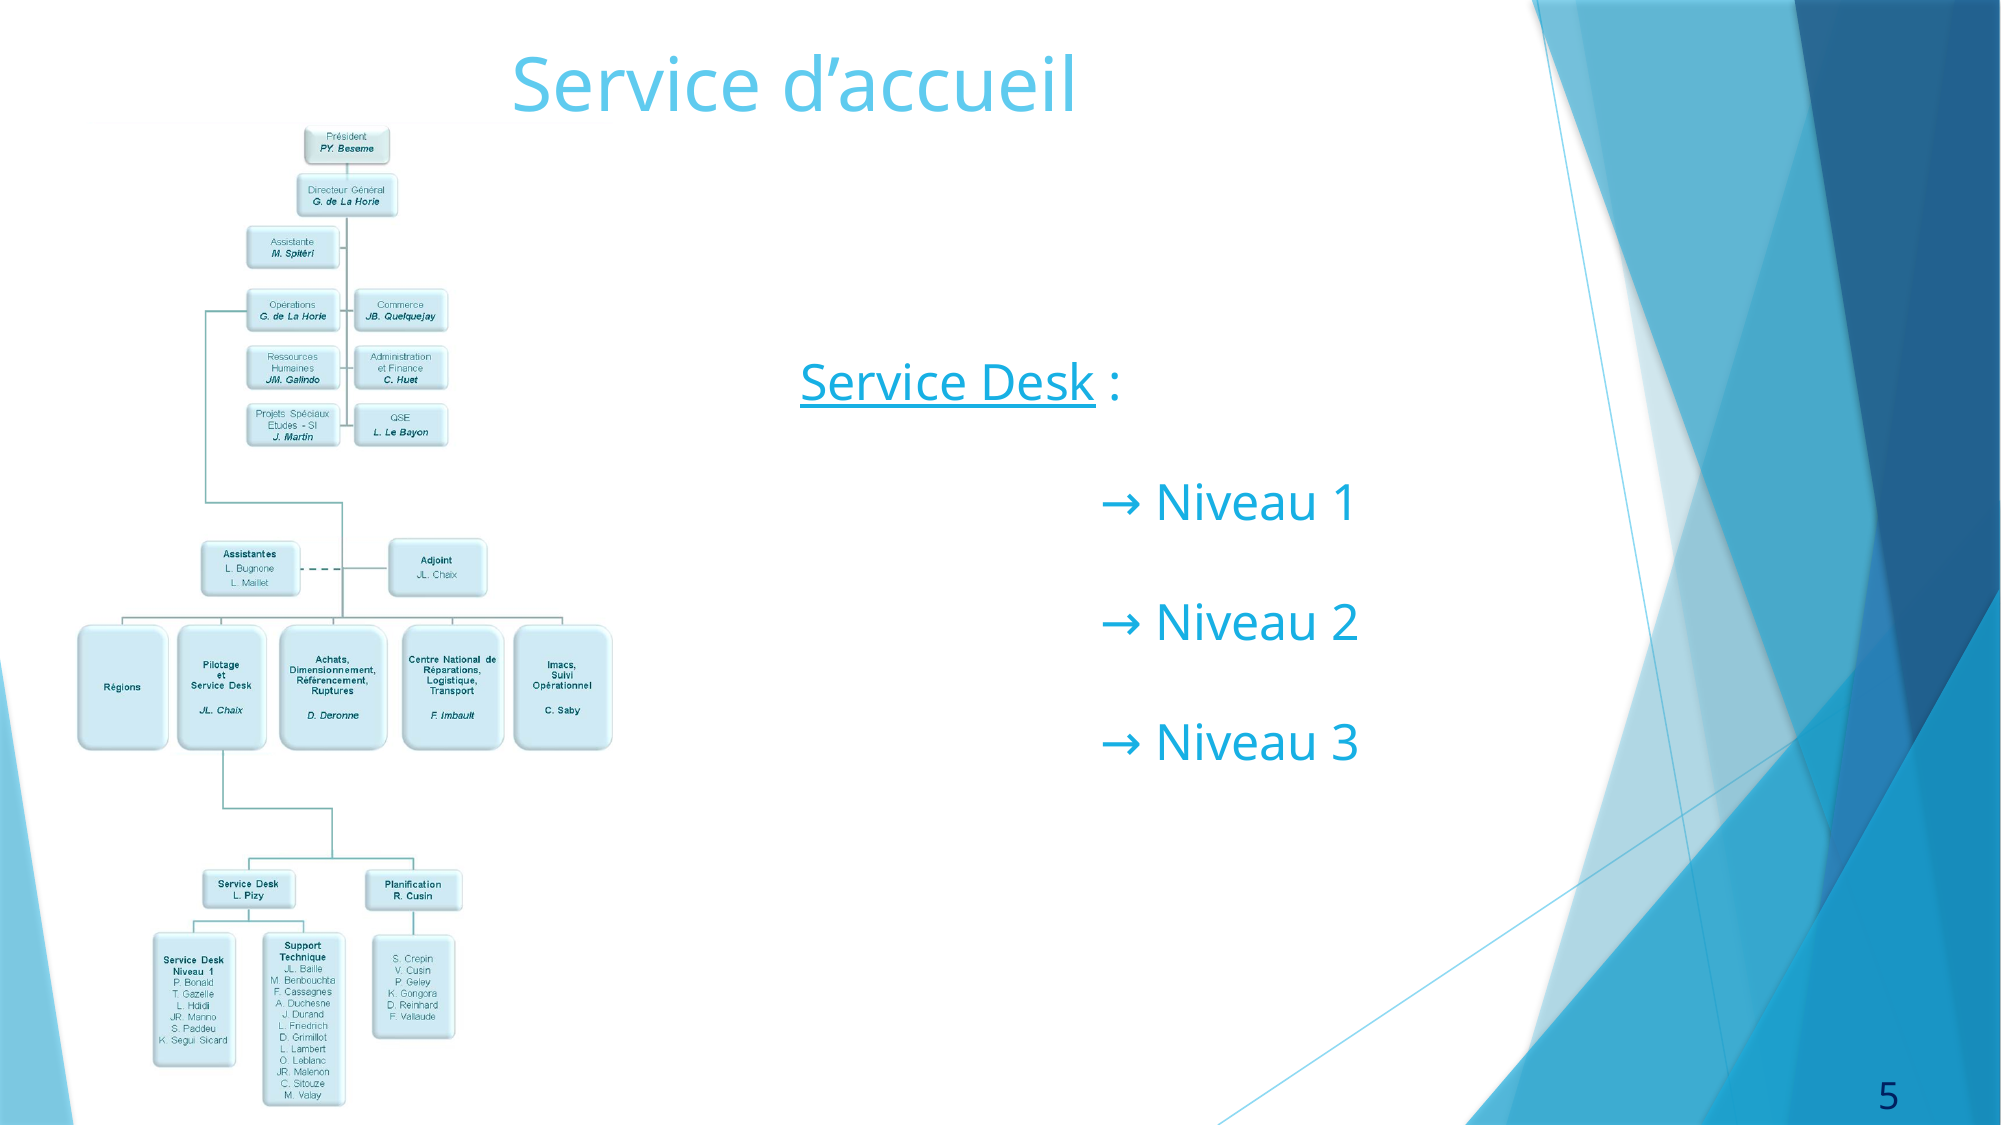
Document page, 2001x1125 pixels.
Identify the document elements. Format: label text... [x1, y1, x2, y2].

text_box Service Desk : → Niveau 1 → Niveau 2 → Niveau 3 [785, 342, 1619, 778]
text_box 5 [1863, 1064, 1915, 1125]
picture [74, 120, 613, 1110]
title Service d’accueil [80, 29, 1491, 246]
